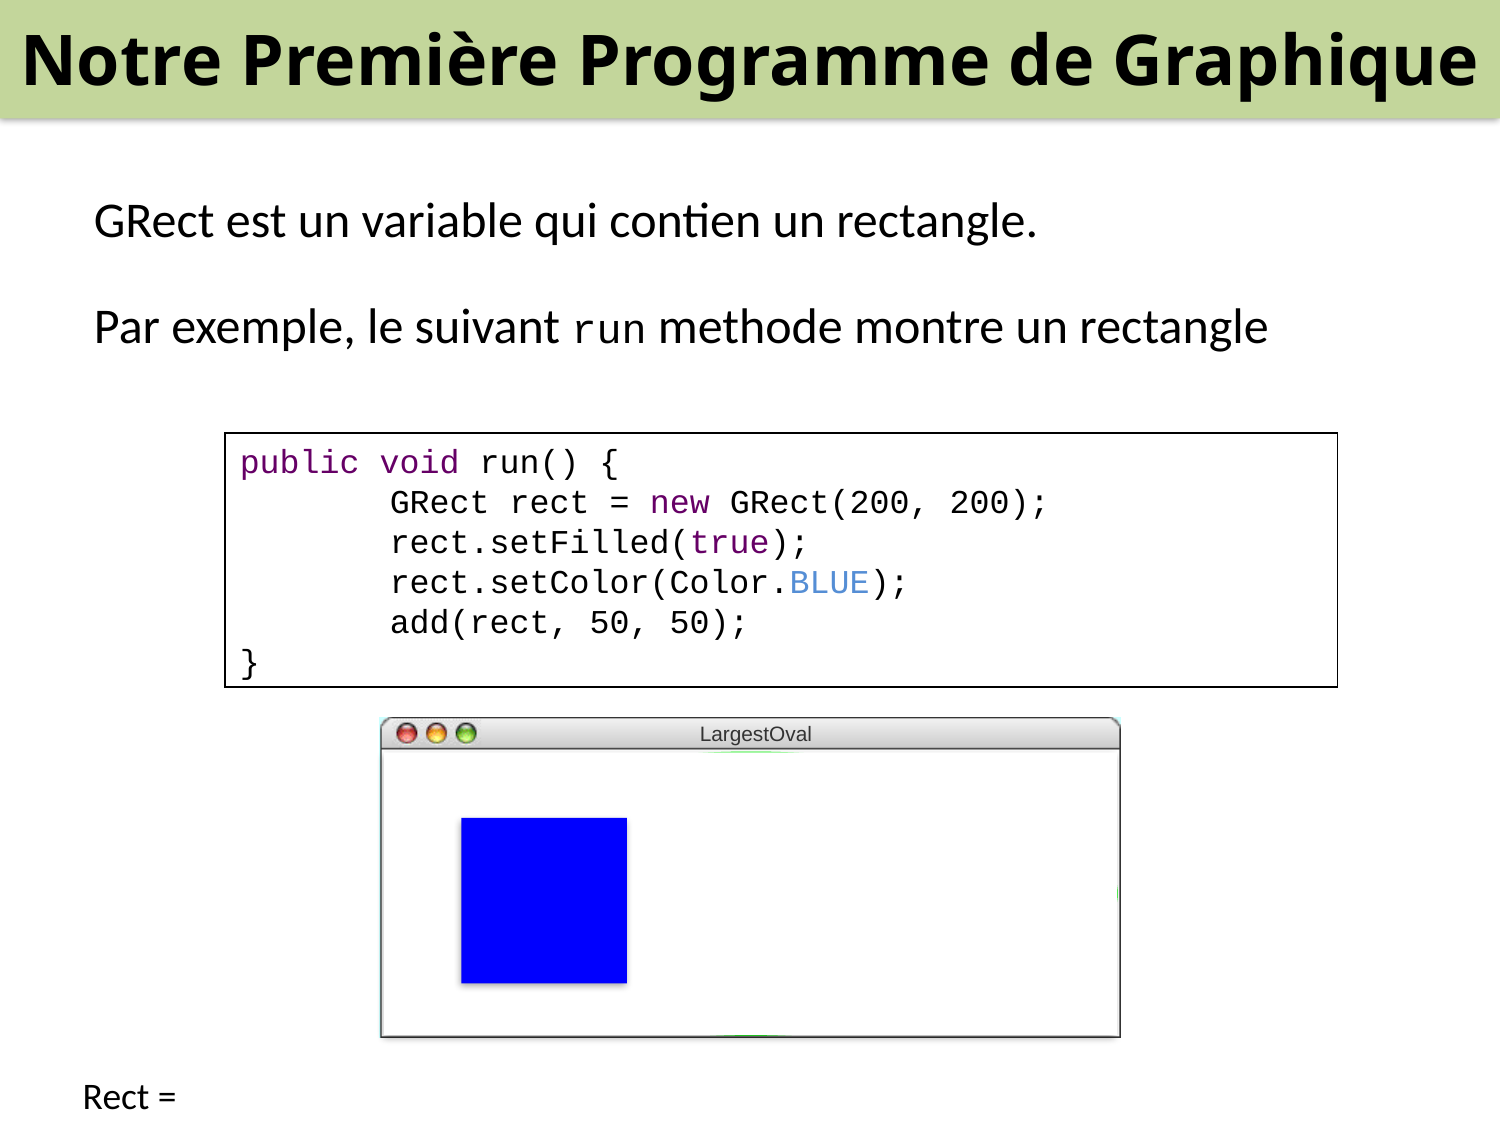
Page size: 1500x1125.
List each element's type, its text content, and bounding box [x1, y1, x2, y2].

text_box GRect est un variable qui contien un rectangle. [79, 189, 1413, 295]
text_box Rect = [67, 1064, 522, 1125]
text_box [78, 295, 1413, 1038]
text_box Notre Première Programme de Graphique [0, 0, 1500, 122]
